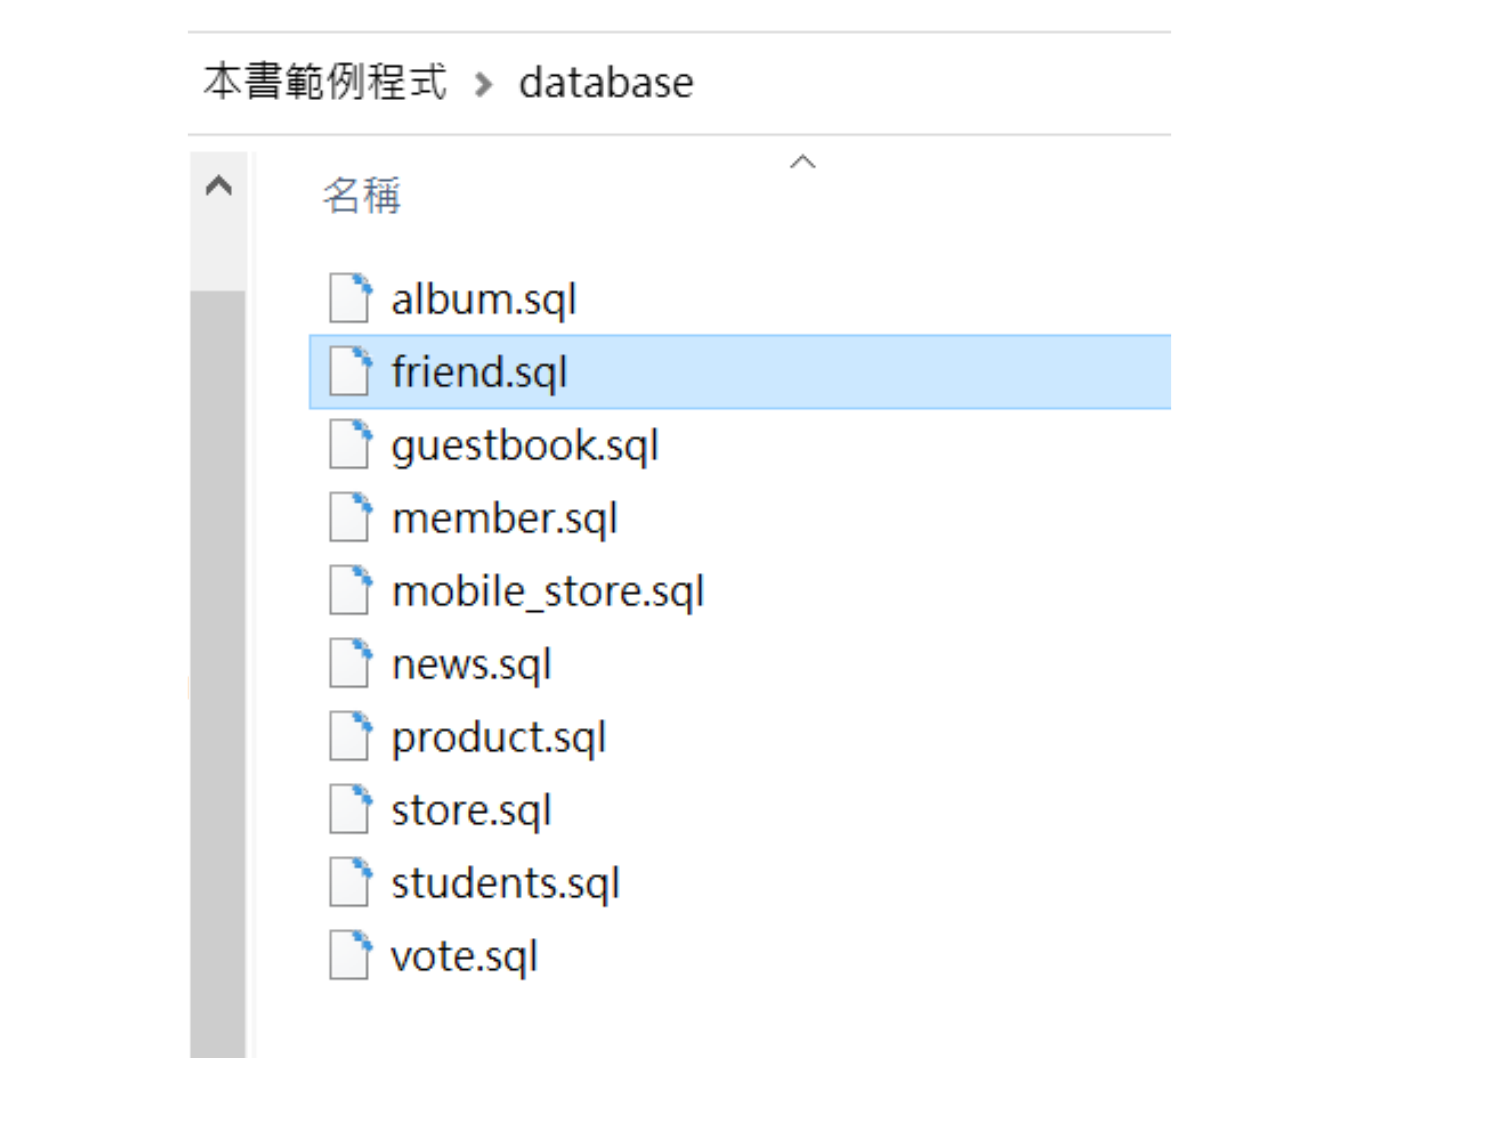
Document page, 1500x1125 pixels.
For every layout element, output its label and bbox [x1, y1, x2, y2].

list [187, 27, 1172, 1058]
